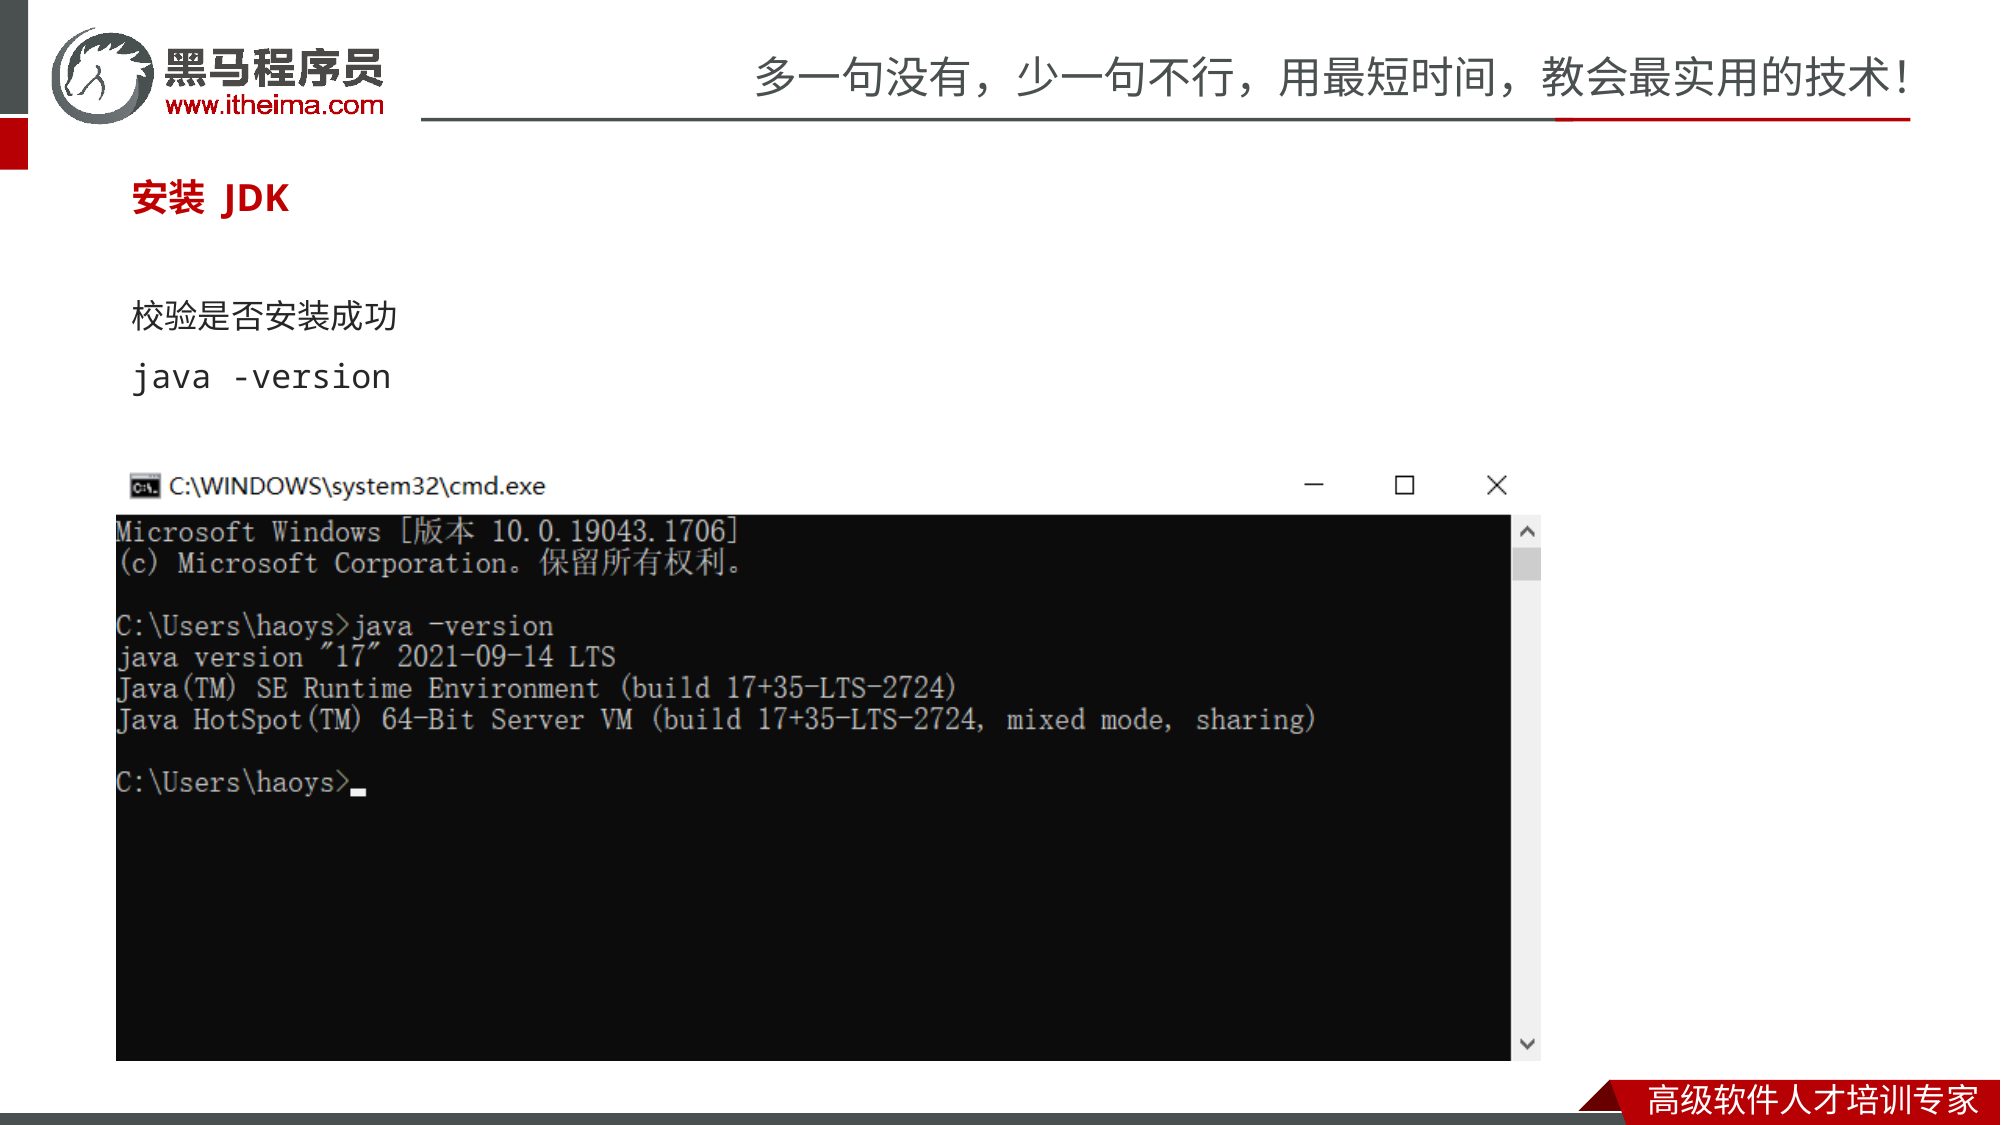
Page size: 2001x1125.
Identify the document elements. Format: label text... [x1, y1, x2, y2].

list 安装 JDK [116, 154, 1880, 239]
picture [50, 26, 384, 125]
text_box 校验是否安装成功 java -version [116, 268, 1355, 403]
picture [116, 465, 1541, 1062]
